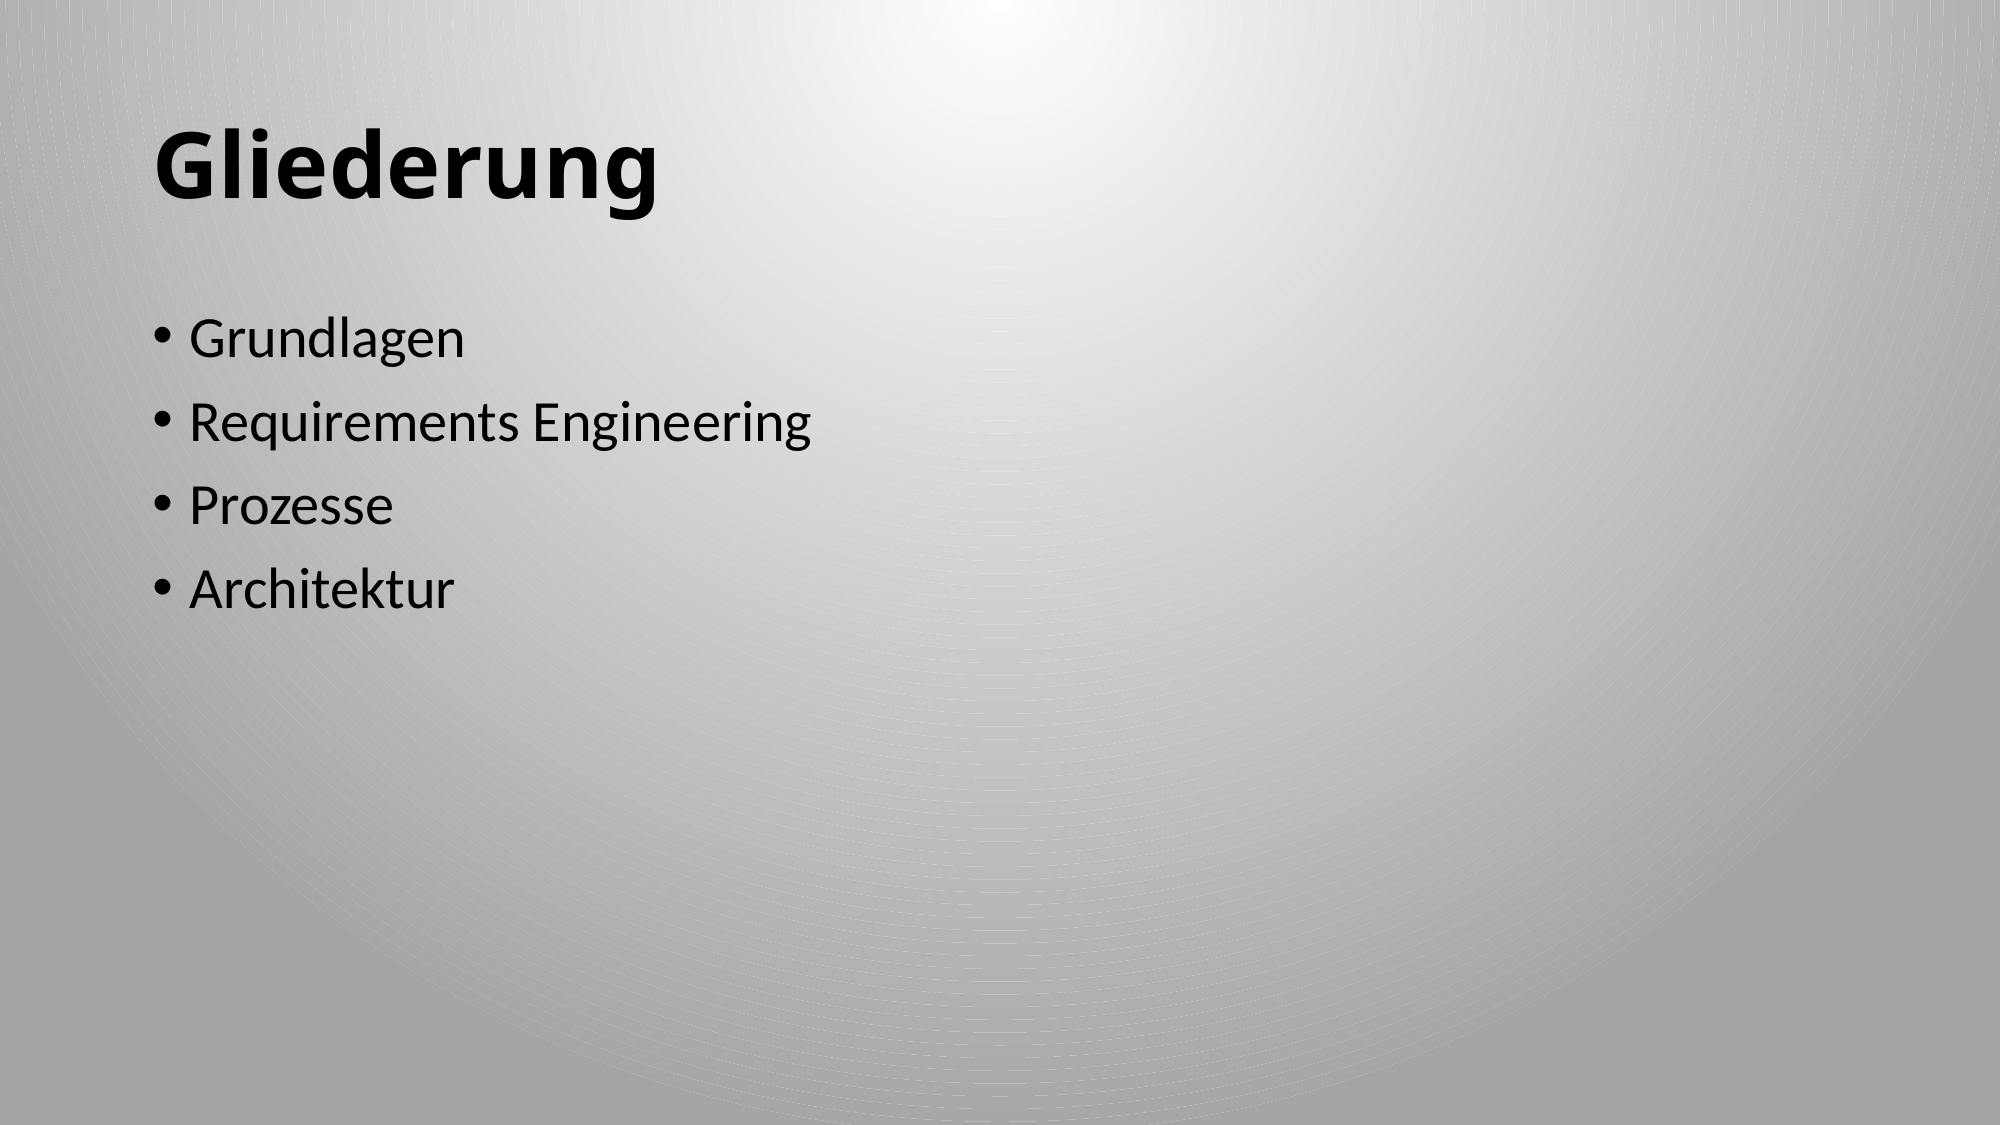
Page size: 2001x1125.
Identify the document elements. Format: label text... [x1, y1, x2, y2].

list Grundlagen Requirements Engineering Prozesse Architektur [137, 299, 1863, 1014]
title Gliederung [137, 59, 1863, 278]
